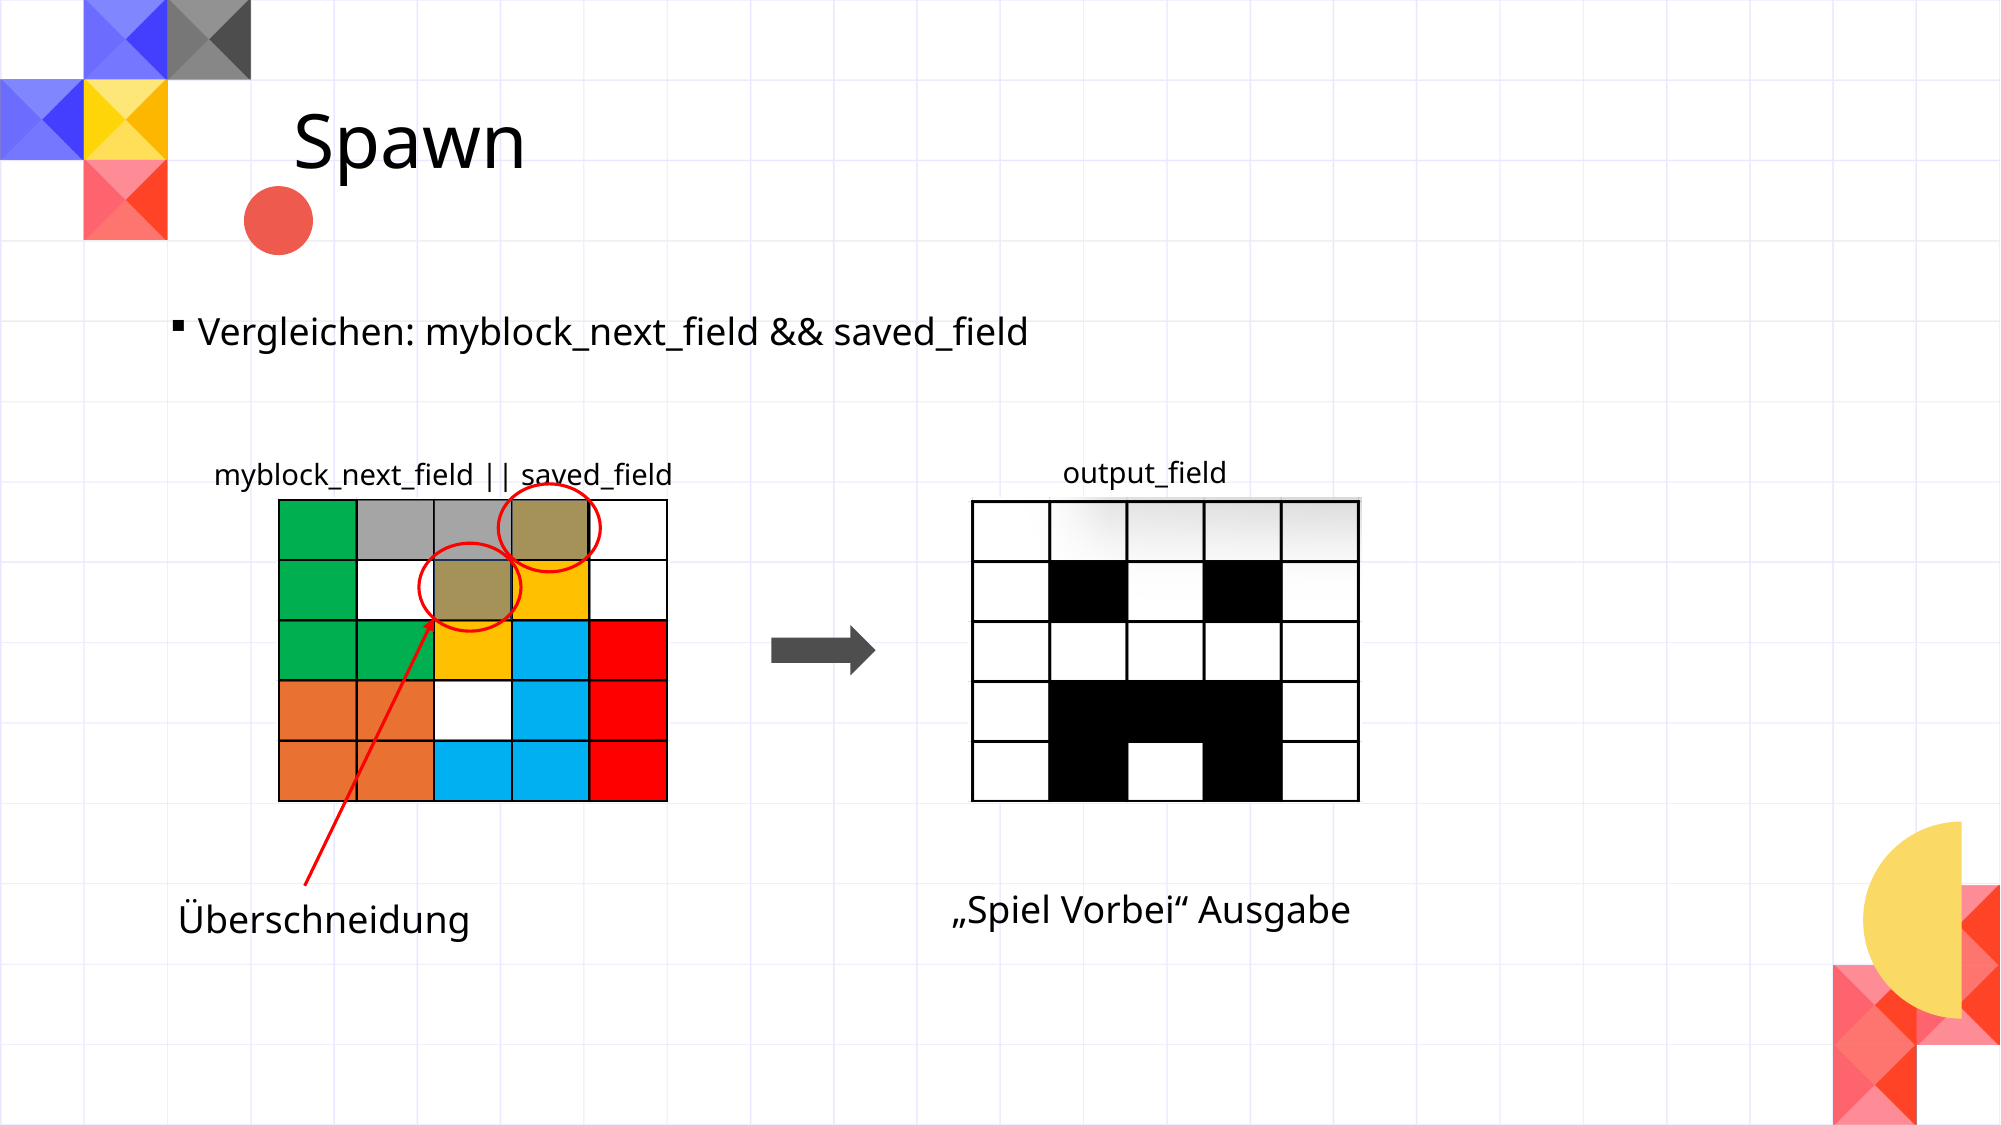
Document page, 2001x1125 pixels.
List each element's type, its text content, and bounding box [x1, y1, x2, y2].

text_box [770, 622, 878, 678]
text_box Überschneidung [162, 888, 486, 949]
text_box Spawn [278, 85, 1088, 191]
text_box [356, 499, 588, 620]
text_box Vergleichen: myblock_next_field && saved_field [154, 300, 1917, 361]
text_box [511, 482, 588, 497]
picture [0, 0, 2000, 1125]
text_box myblock_next_field || saved_field [198, 448, 746, 499]
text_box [304, 618, 434, 886]
text_box „Spiel Vorbei“ Ausgabe [936, 878, 1393, 938]
text_box output_field [1047, 446, 1283, 497]
